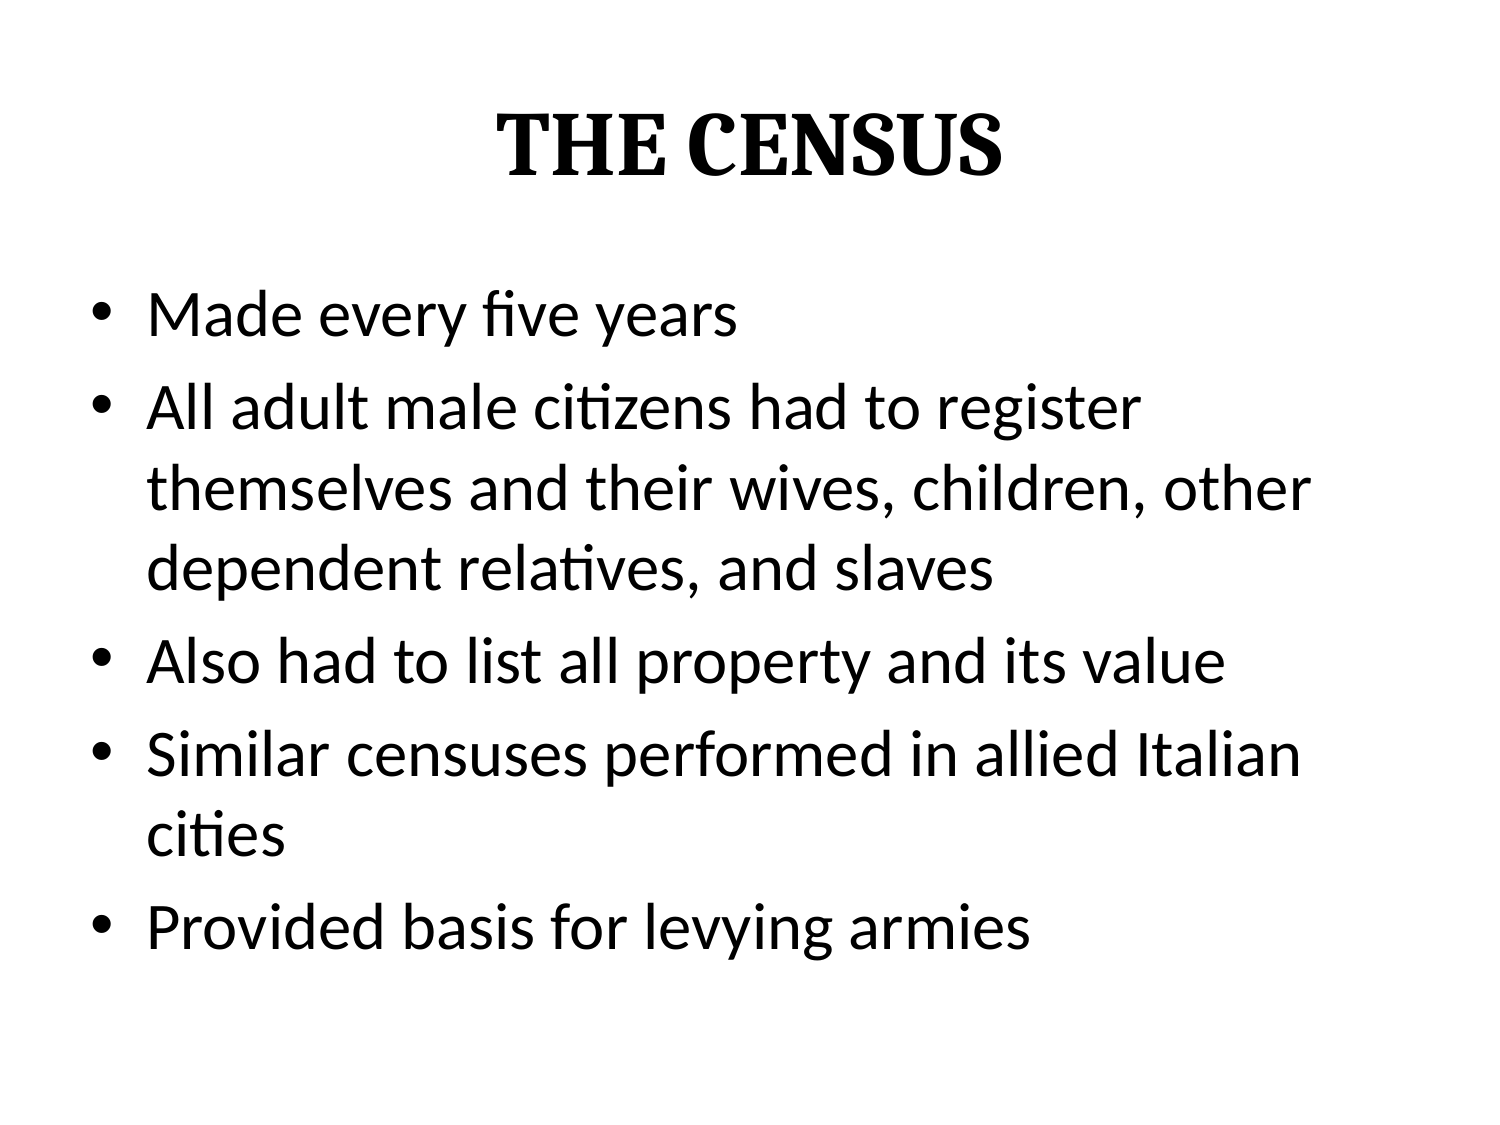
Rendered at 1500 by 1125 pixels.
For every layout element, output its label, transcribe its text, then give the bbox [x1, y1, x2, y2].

list Made every five years All adult male citizens had to register themselves and their wives, children, other dependent relatives, and slaves Also had to list all property and its value Similar censuses performed in allied Italian cities Provided basis for levying armies [75, 262, 1425, 1005]
title The Census [75, 45, 1425, 233]
